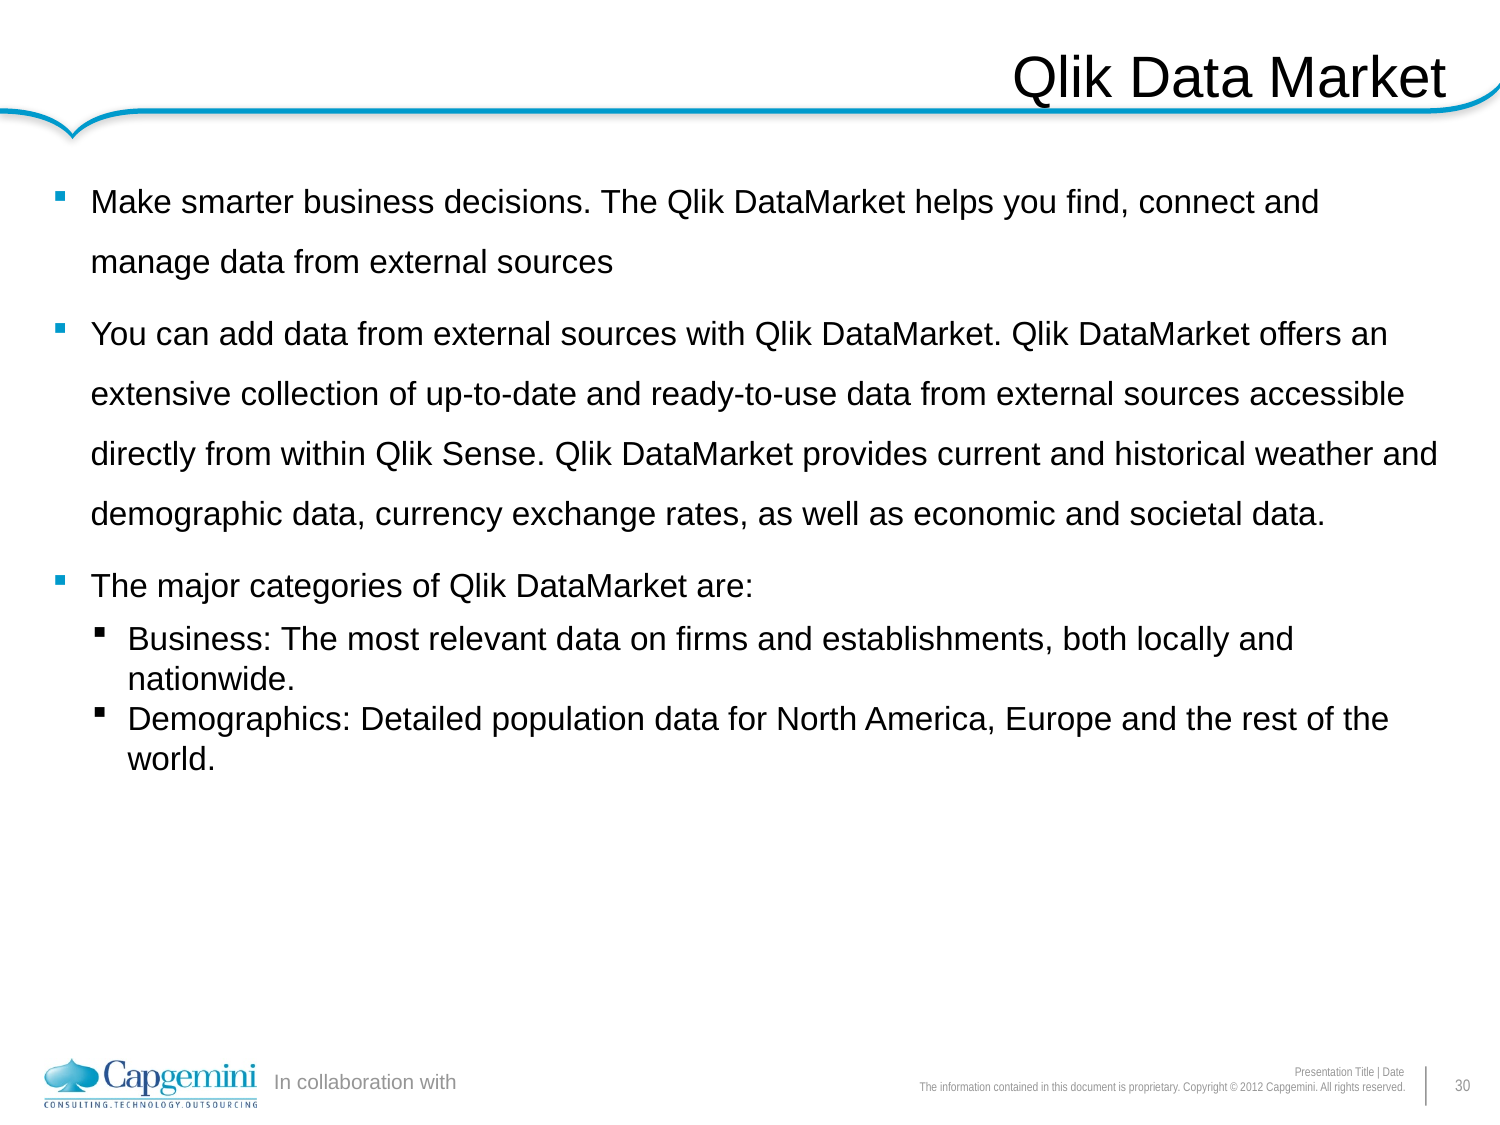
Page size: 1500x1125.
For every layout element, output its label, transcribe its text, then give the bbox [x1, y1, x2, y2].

text_box Make smarter business decisions. The Qlik DataMarket helps you find, connect and manage data from external sources You can add data from external sources with Qlik DataMarket. Qlik DataMarket offers an extensive collection of up-to-date and ready-to-use data from external sources accessible directly from within Qlik Sense. Qlik DataMarket provides current and historical weather and demographic data, currency exchange rates, as well as economic and societal data. The major categories of Qlik DataMarket are: Business: The most relevant data on firms and establishments, both locally and nationwide. Demographics: Detailed population data for North America, Europe and the rest of the world. [52, 160, 1448, 1099]
picture [44, 1058, 257, 1108]
title Qlik Data Market [0, 3, 1448, 140]
